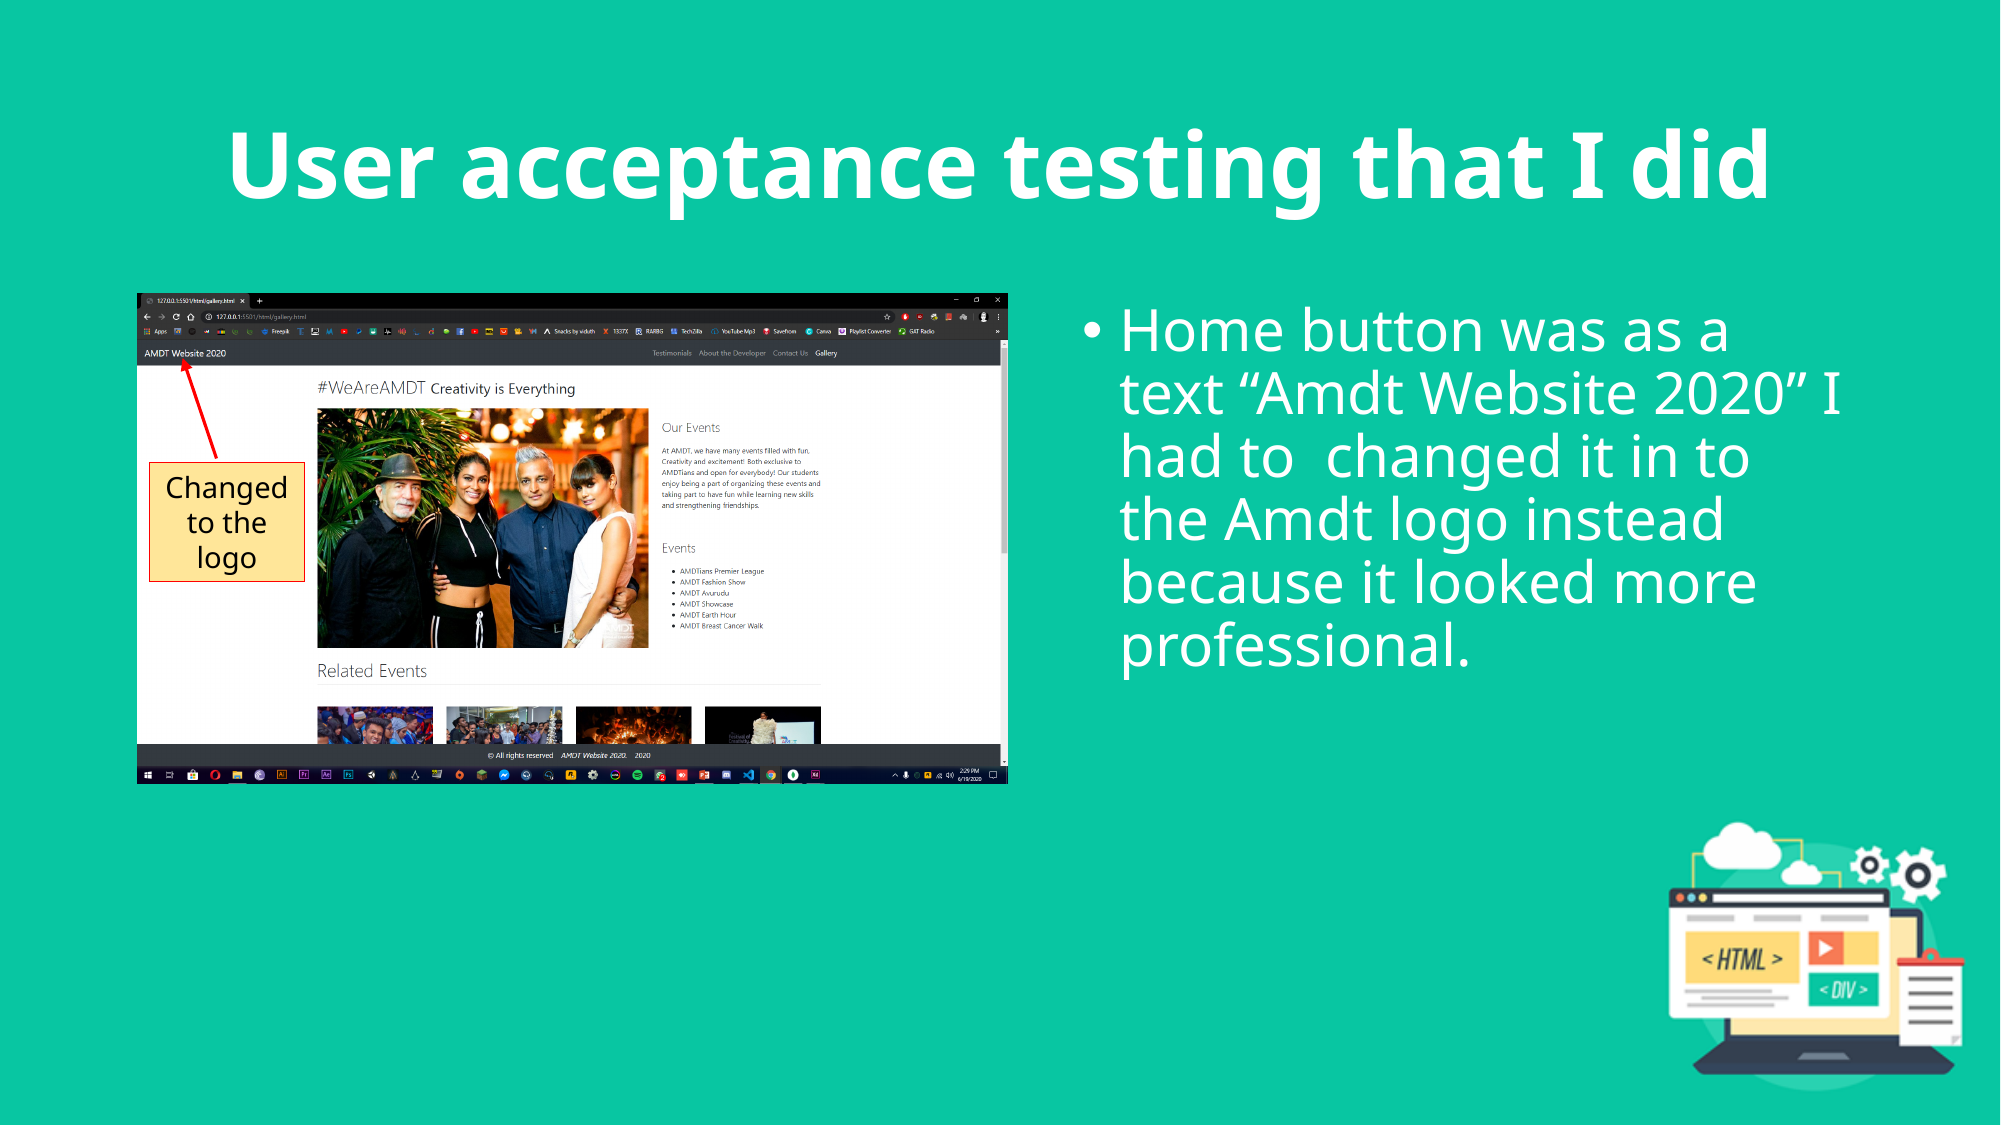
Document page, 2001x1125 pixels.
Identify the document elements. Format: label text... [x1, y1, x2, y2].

title User acceptance testing that I did [137, 59, 1863, 278]
picture [0, 0, 2001, 1125]
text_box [182, 358, 217, 459]
list Home button was as a text “Amdt Website 2020” I had to changed it in to the Amdt logo instead because it looked more professional. [1067, 293, 1863, 1014]
